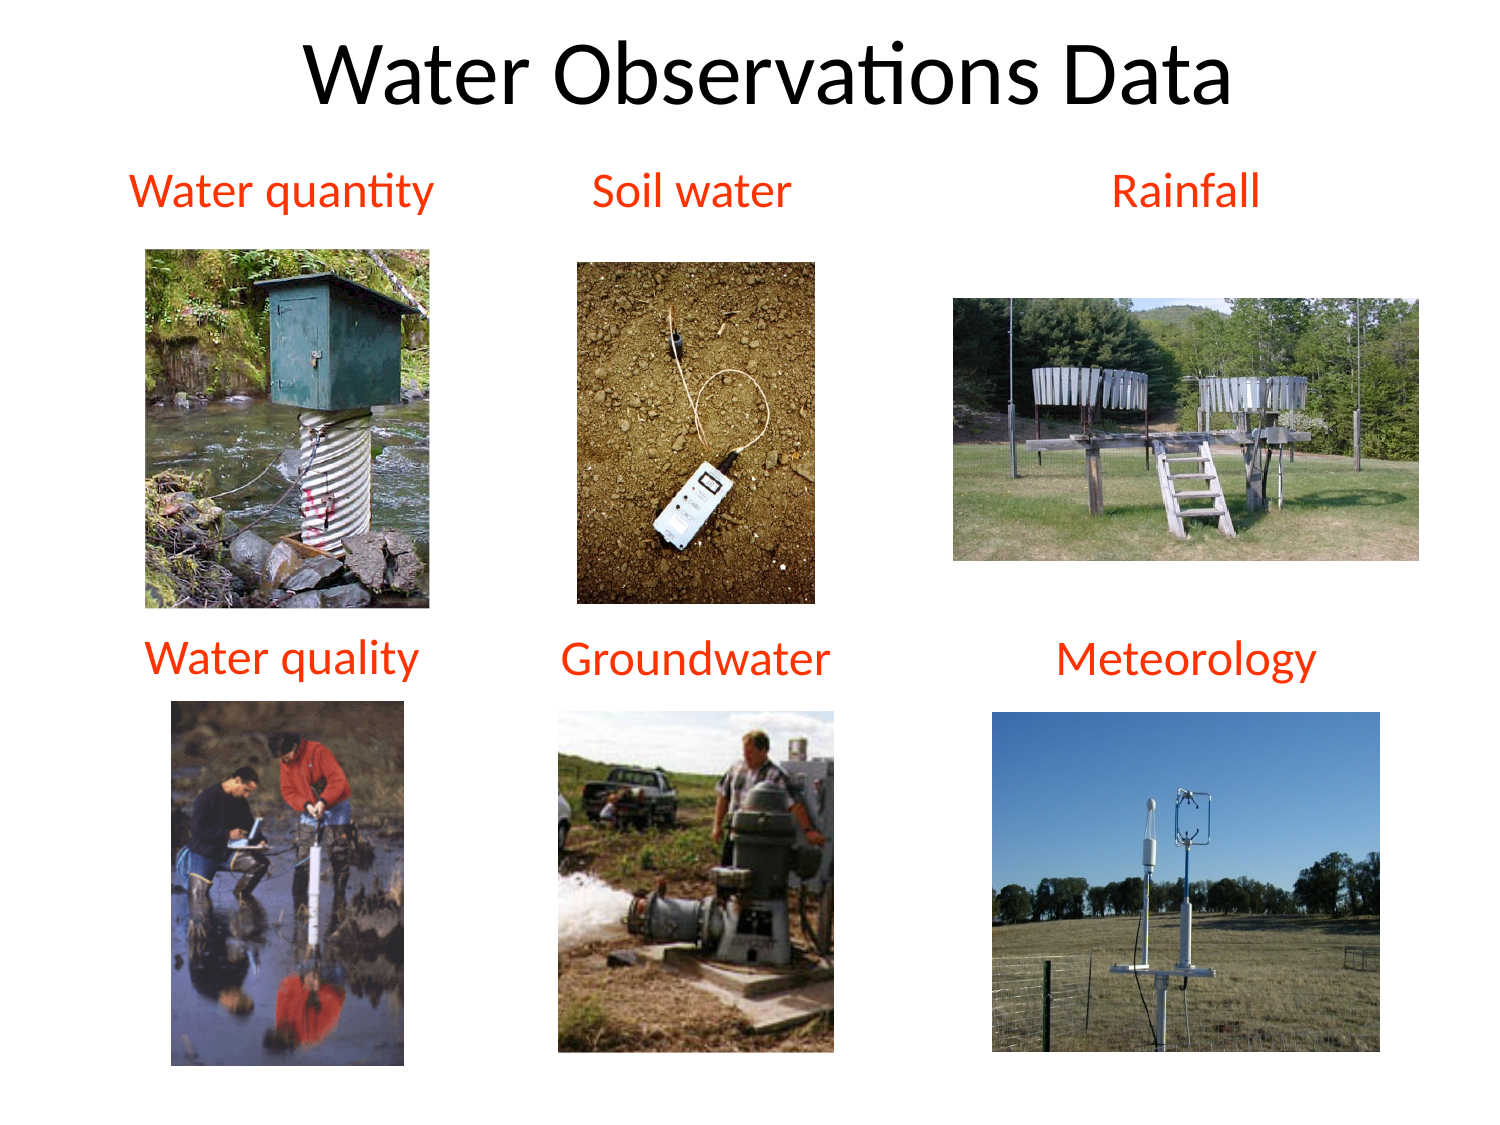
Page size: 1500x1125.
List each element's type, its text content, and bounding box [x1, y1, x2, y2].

picture [145, 249, 430, 609]
picture [953, 297, 1420, 561]
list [171, 701, 404, 1066]
text_box Meteorology [1006, 617, 1367, 693]
text_box Soil water [575, 150, 817, 225]
text_box Water Observations Data [50, 37, 1450, 131]
text_box Water quality [93, 617, 482, 692]
text_box Rainfall [1066, 150, 1307, 225]
picture [992, 712, 1381, 1052]
picture [558, 711, 834, 1055]
picture [576, 262, 815, 604]
text_box Groundwater [500, 617, 893, 693]
text_box Water quantity [87, 149, 488, 225]
